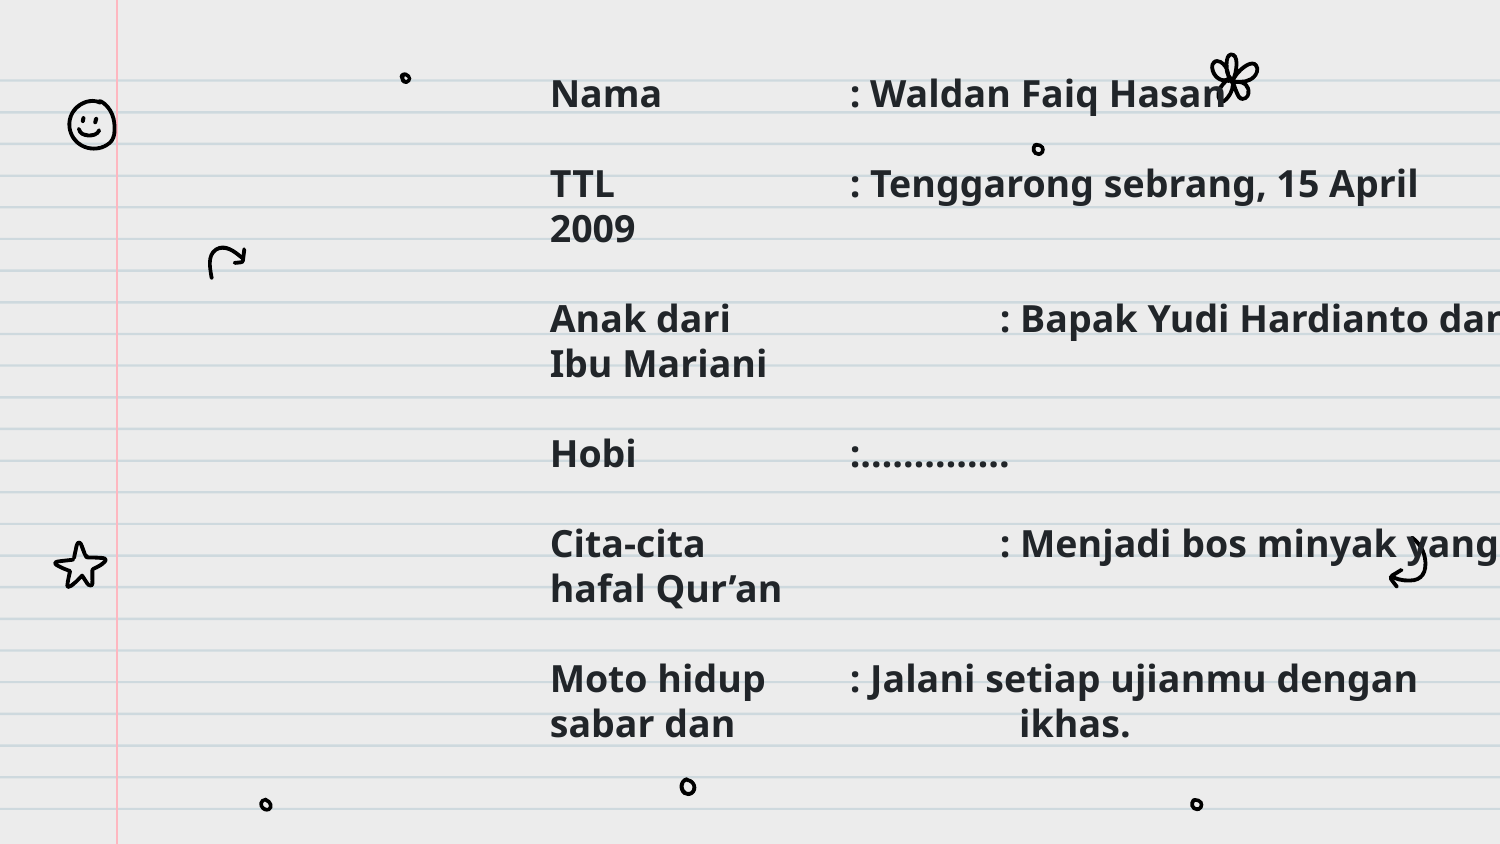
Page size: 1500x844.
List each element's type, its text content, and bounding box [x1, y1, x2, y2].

text_box Nama : Waldan Faiq Hasan TTL : Tenggarong sebrang, 15 April 2009 Anak dari : Bapak Yudi Hardianto dan Ibu Mariani Hobi :………….. Cita-cita : Menjadi bos minyak yang hafal Qur’an Moto hidup : Jalani setiap ujianmu dengan sabar dan ikhas. [534, 91, 1500, 724]
